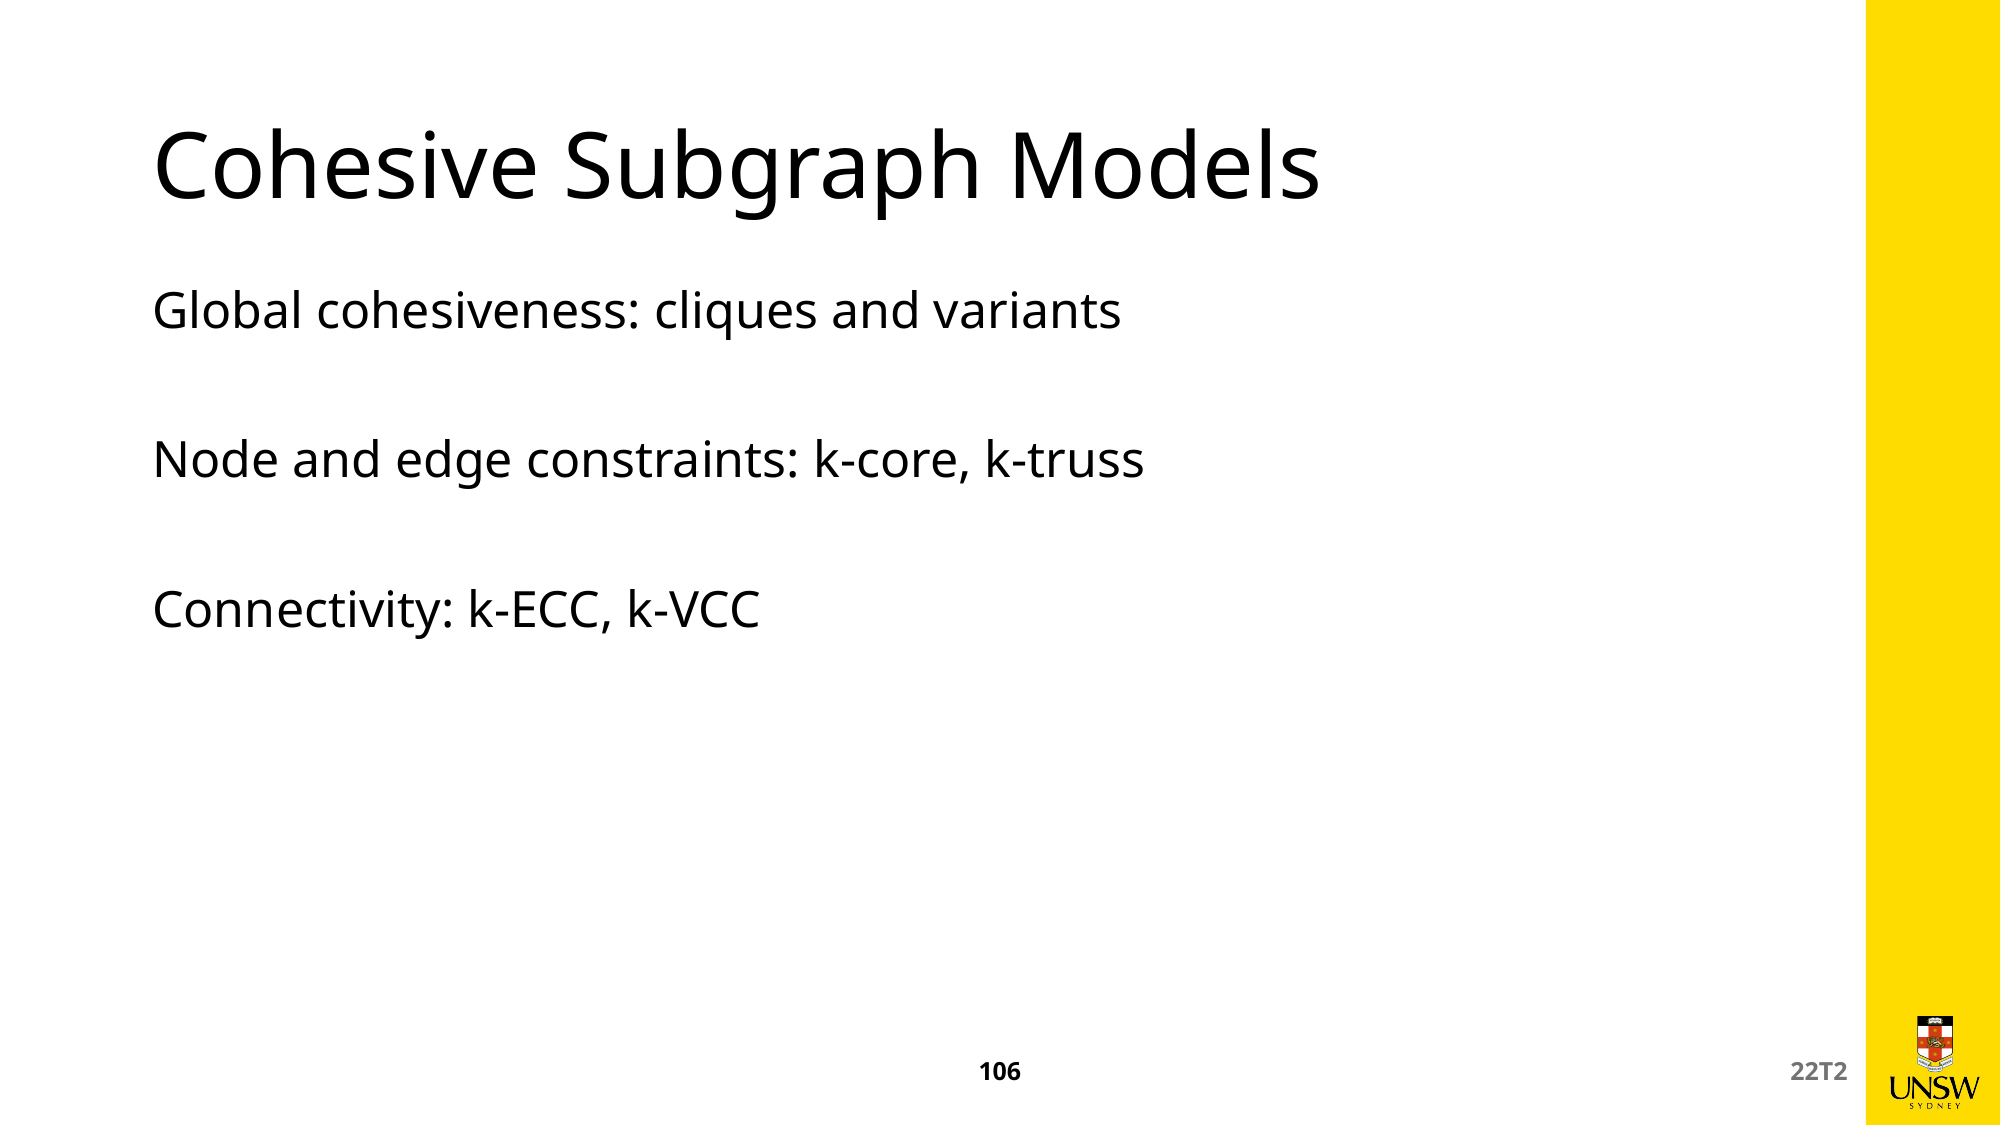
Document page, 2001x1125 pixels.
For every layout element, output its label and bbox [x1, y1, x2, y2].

title [137, 59, 1863, 277]
list [137, 277, 1863, 992]
picture [1890, 1016, 1980, 1109]
slide_number [774, 1042, 1225, 1103]
footer [1225, 1042, 1863, 1103]
